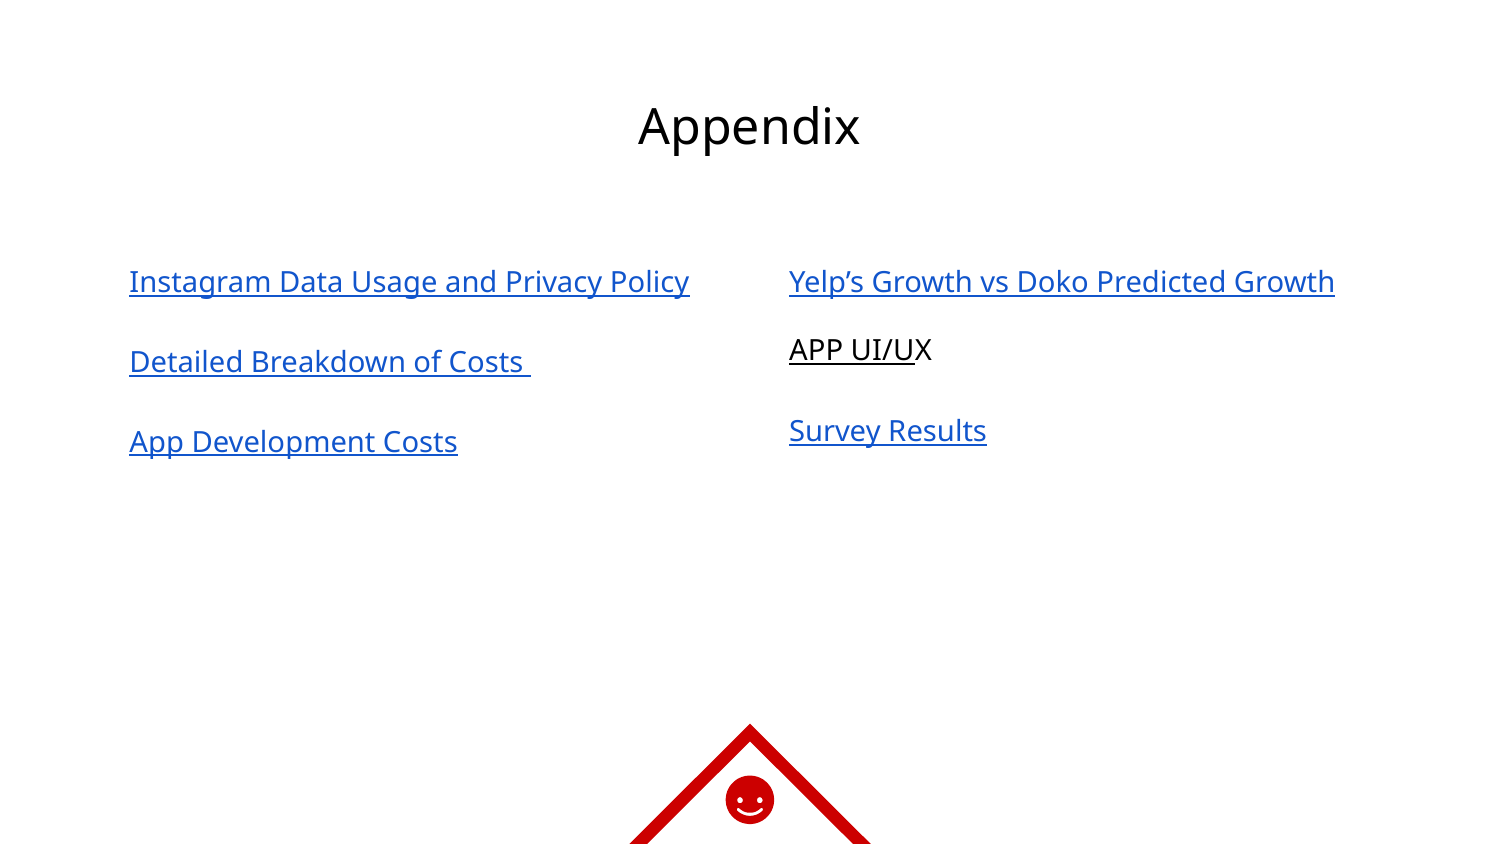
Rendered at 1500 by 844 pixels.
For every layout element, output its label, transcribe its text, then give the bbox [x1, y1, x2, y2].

text_box Yelp’s Growth vs Doko Predicted Growth [774, 248, 1391, 307]
text_box Appendix [503, 0, 996, 248]
text_box Detailed Breakdown of Costs [114, 328, 595, 399]
text_box Instagram Data Usage and Privacy Policy [114, 248, 775, 329]
text_box App Development Costs [114, 408, 579, 457]
text_box [725, 775, 775, 825]
text_box Survey Results [774, 397, 1121, 468]
text_box APP UI/UX [774, 316, 1199, 365]
